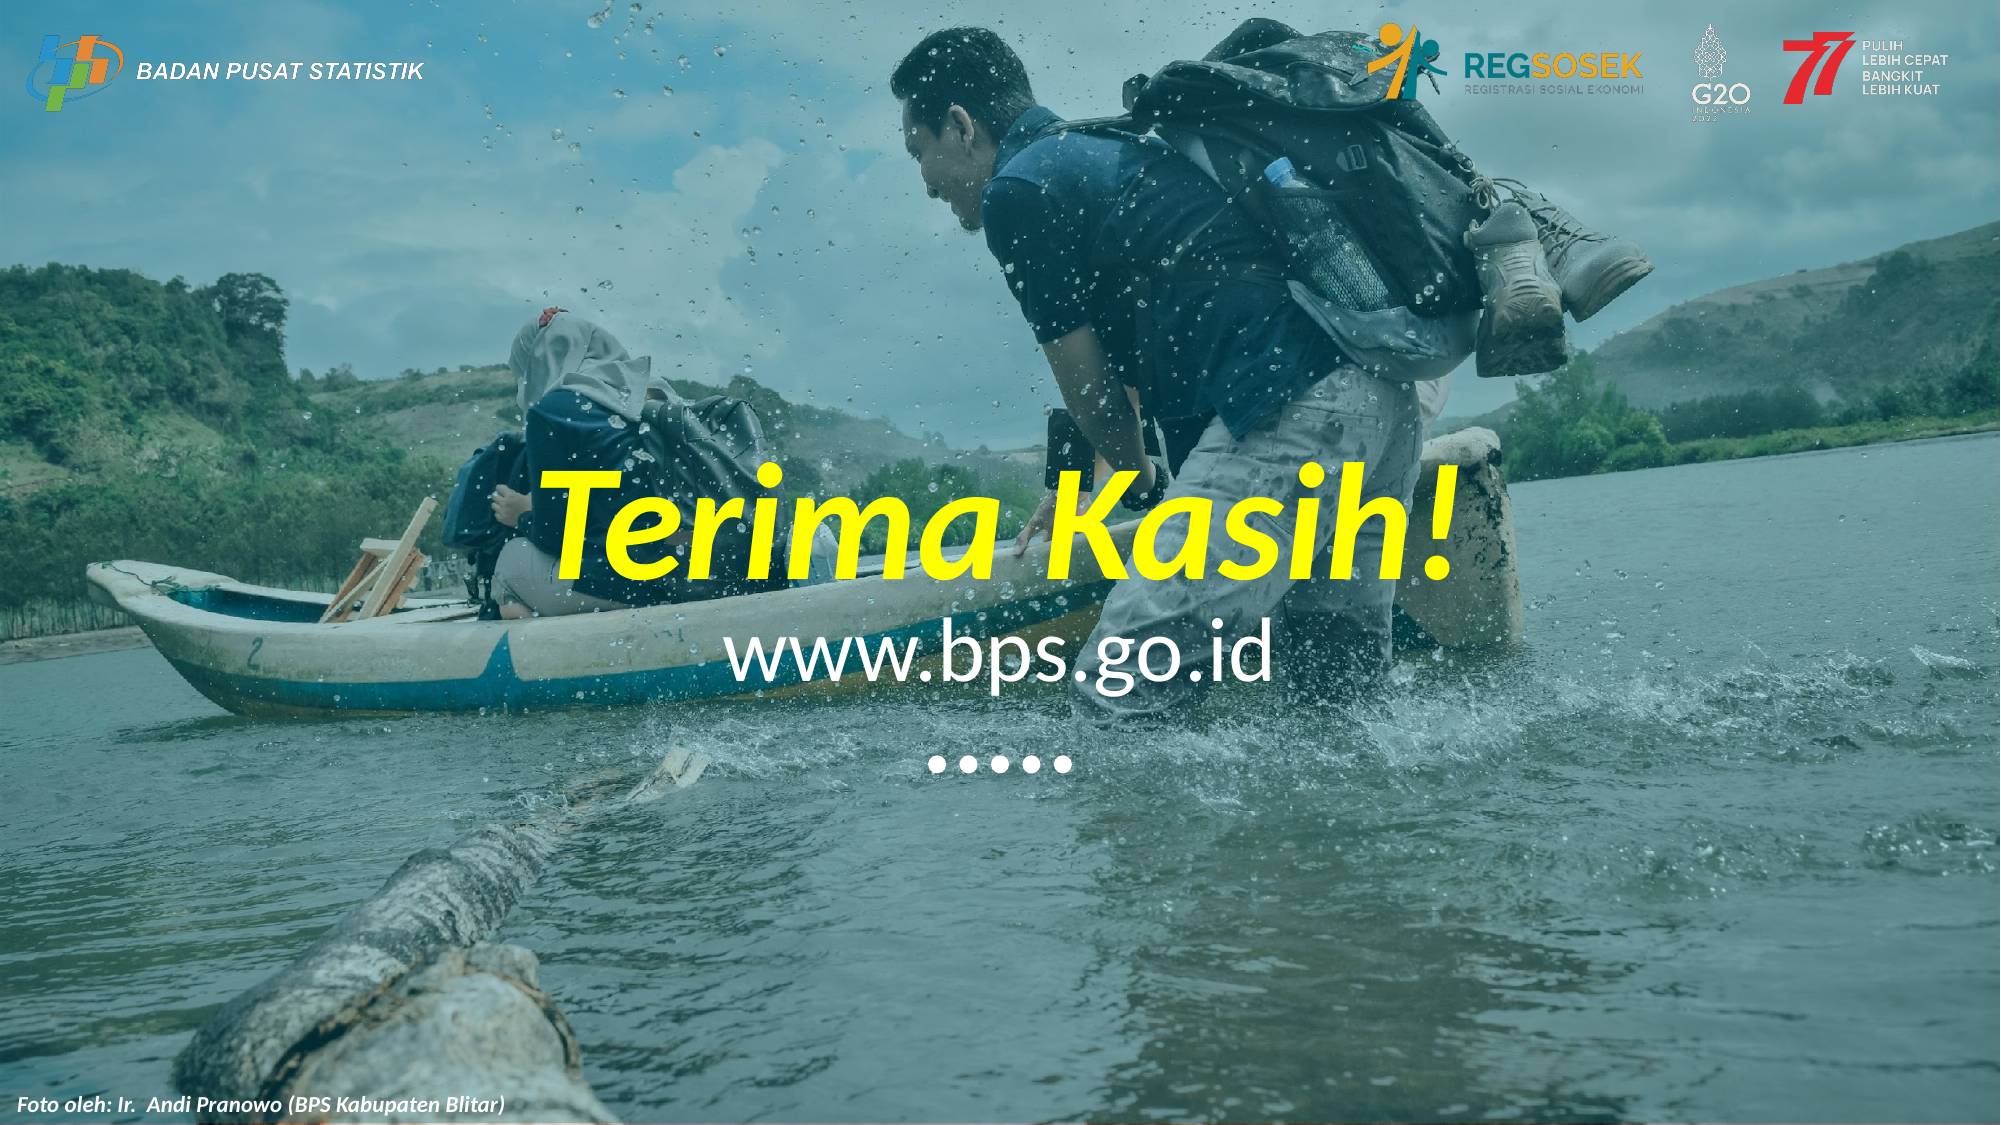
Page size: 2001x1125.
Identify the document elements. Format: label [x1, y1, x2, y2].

picture [0, 0, 2000, 1125]
text_box [927, 754, 1073, 774]
text_box [1713, 21, 1948, 124]
text_box [8, 0, 445, 148]
